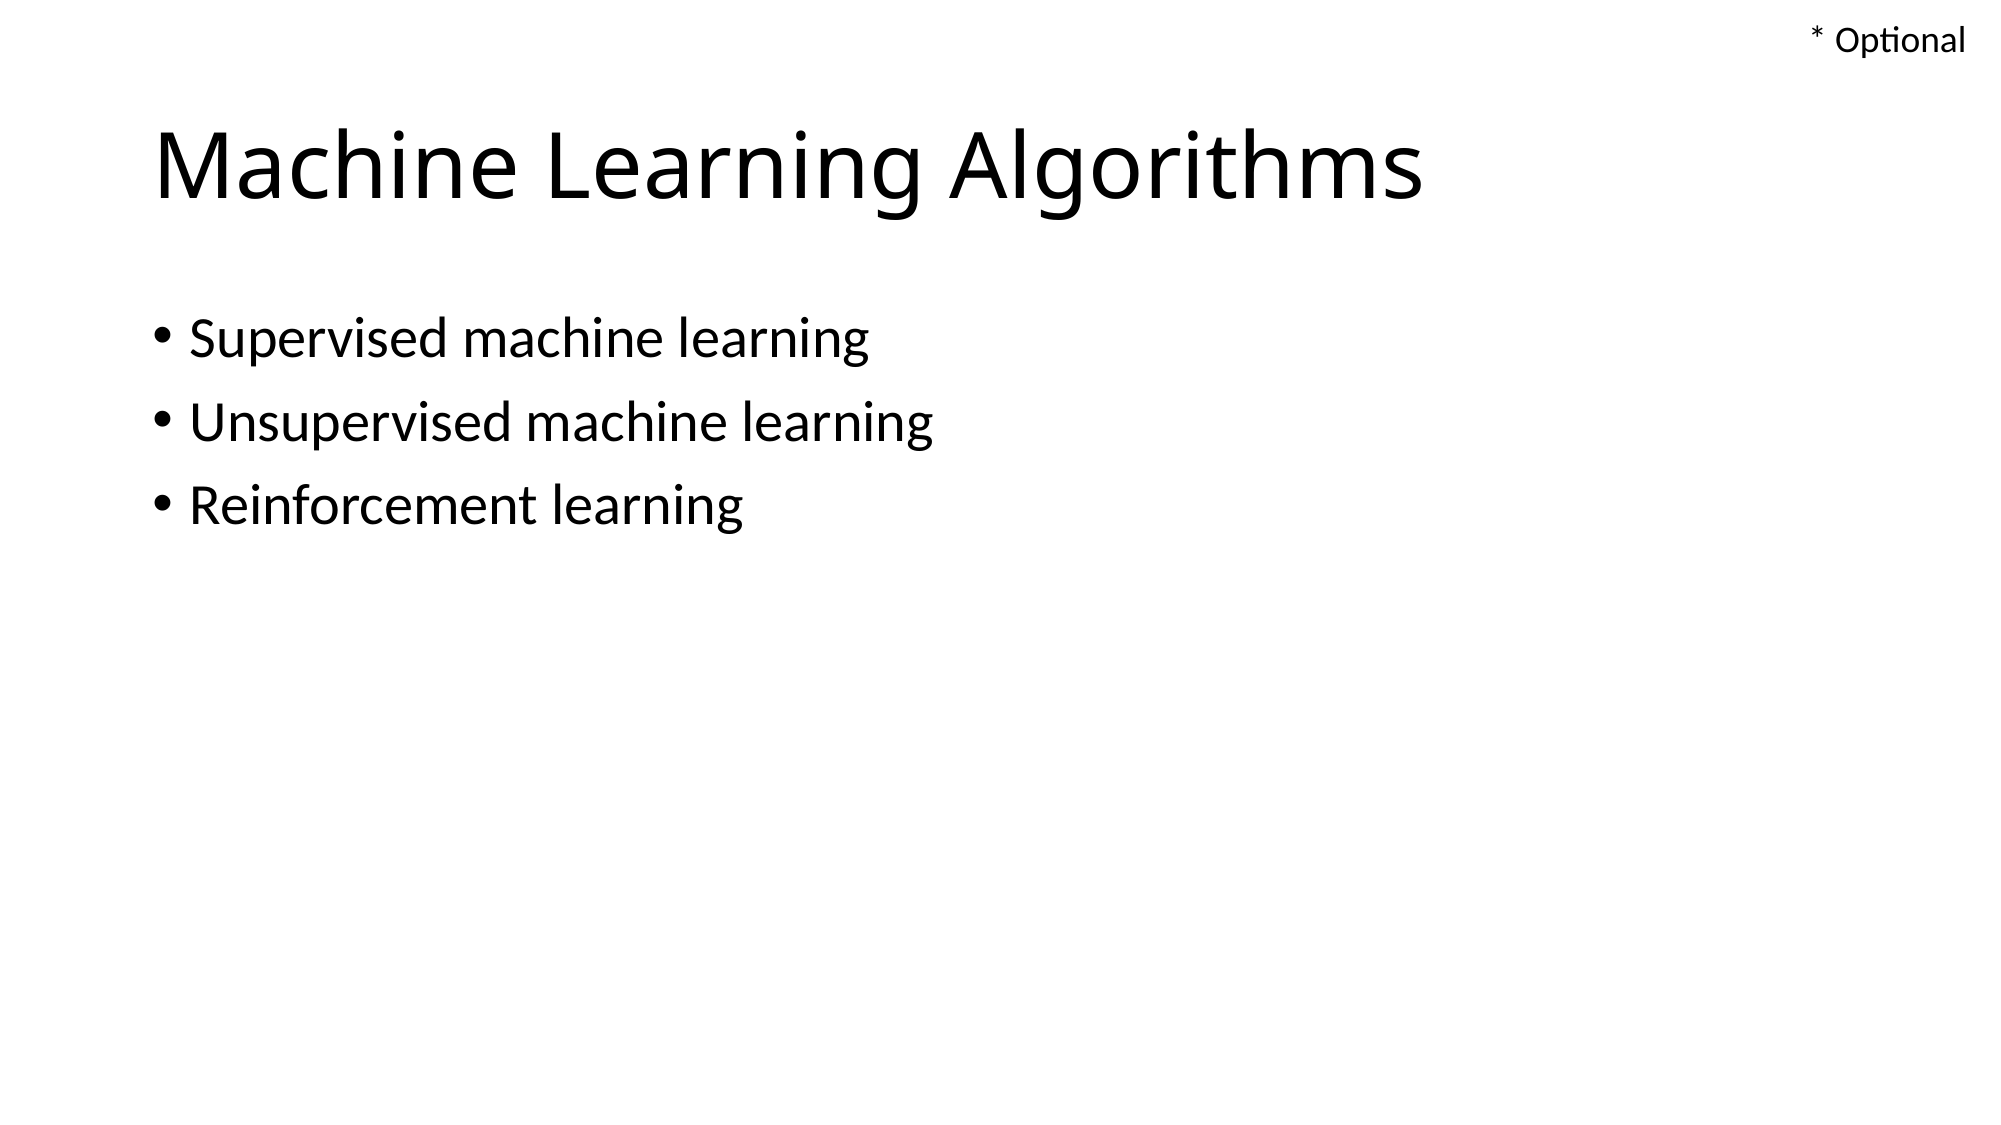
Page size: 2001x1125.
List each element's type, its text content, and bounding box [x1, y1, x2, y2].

title Machine Learning Algorithms [137, 59, 1863, 278]
list Supervised machine learning Unsupervised machine learning Reinforcement learning [137, 299, 1863, 1014]
text_box * Optional [1793, 7, 1982, 68]
